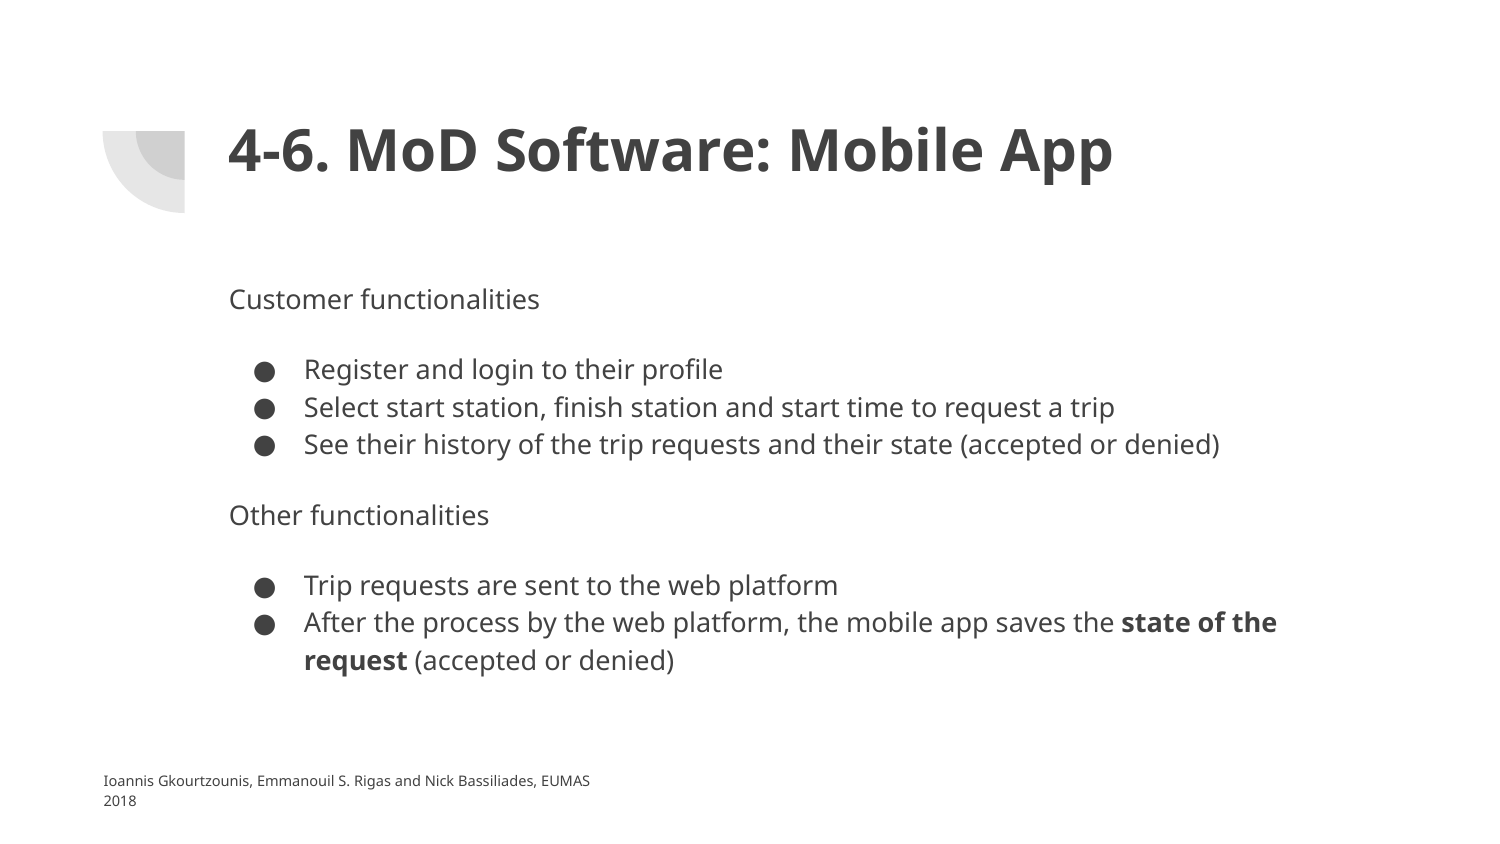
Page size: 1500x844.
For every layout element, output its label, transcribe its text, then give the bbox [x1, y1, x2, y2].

title 4-6. MoD Software: Mobile App [213, 98, 1368, 262]
list Customer functionalities Register and login to their profile Select start station, finish station and start time to request a trip See their history of the trip requests and their state (accepted or denied) Other functionalities Trip requests are sent to the web platform After the process by the web platform, the mobile app saves the state of the request (accepted or denied) [213, 262, 1368, 744]
list Ioannis Gkourtzounis, Emmanouil S. Rigas and Nick Bassiliades, EUMAS 2018 [88, 754, 634, 794]
